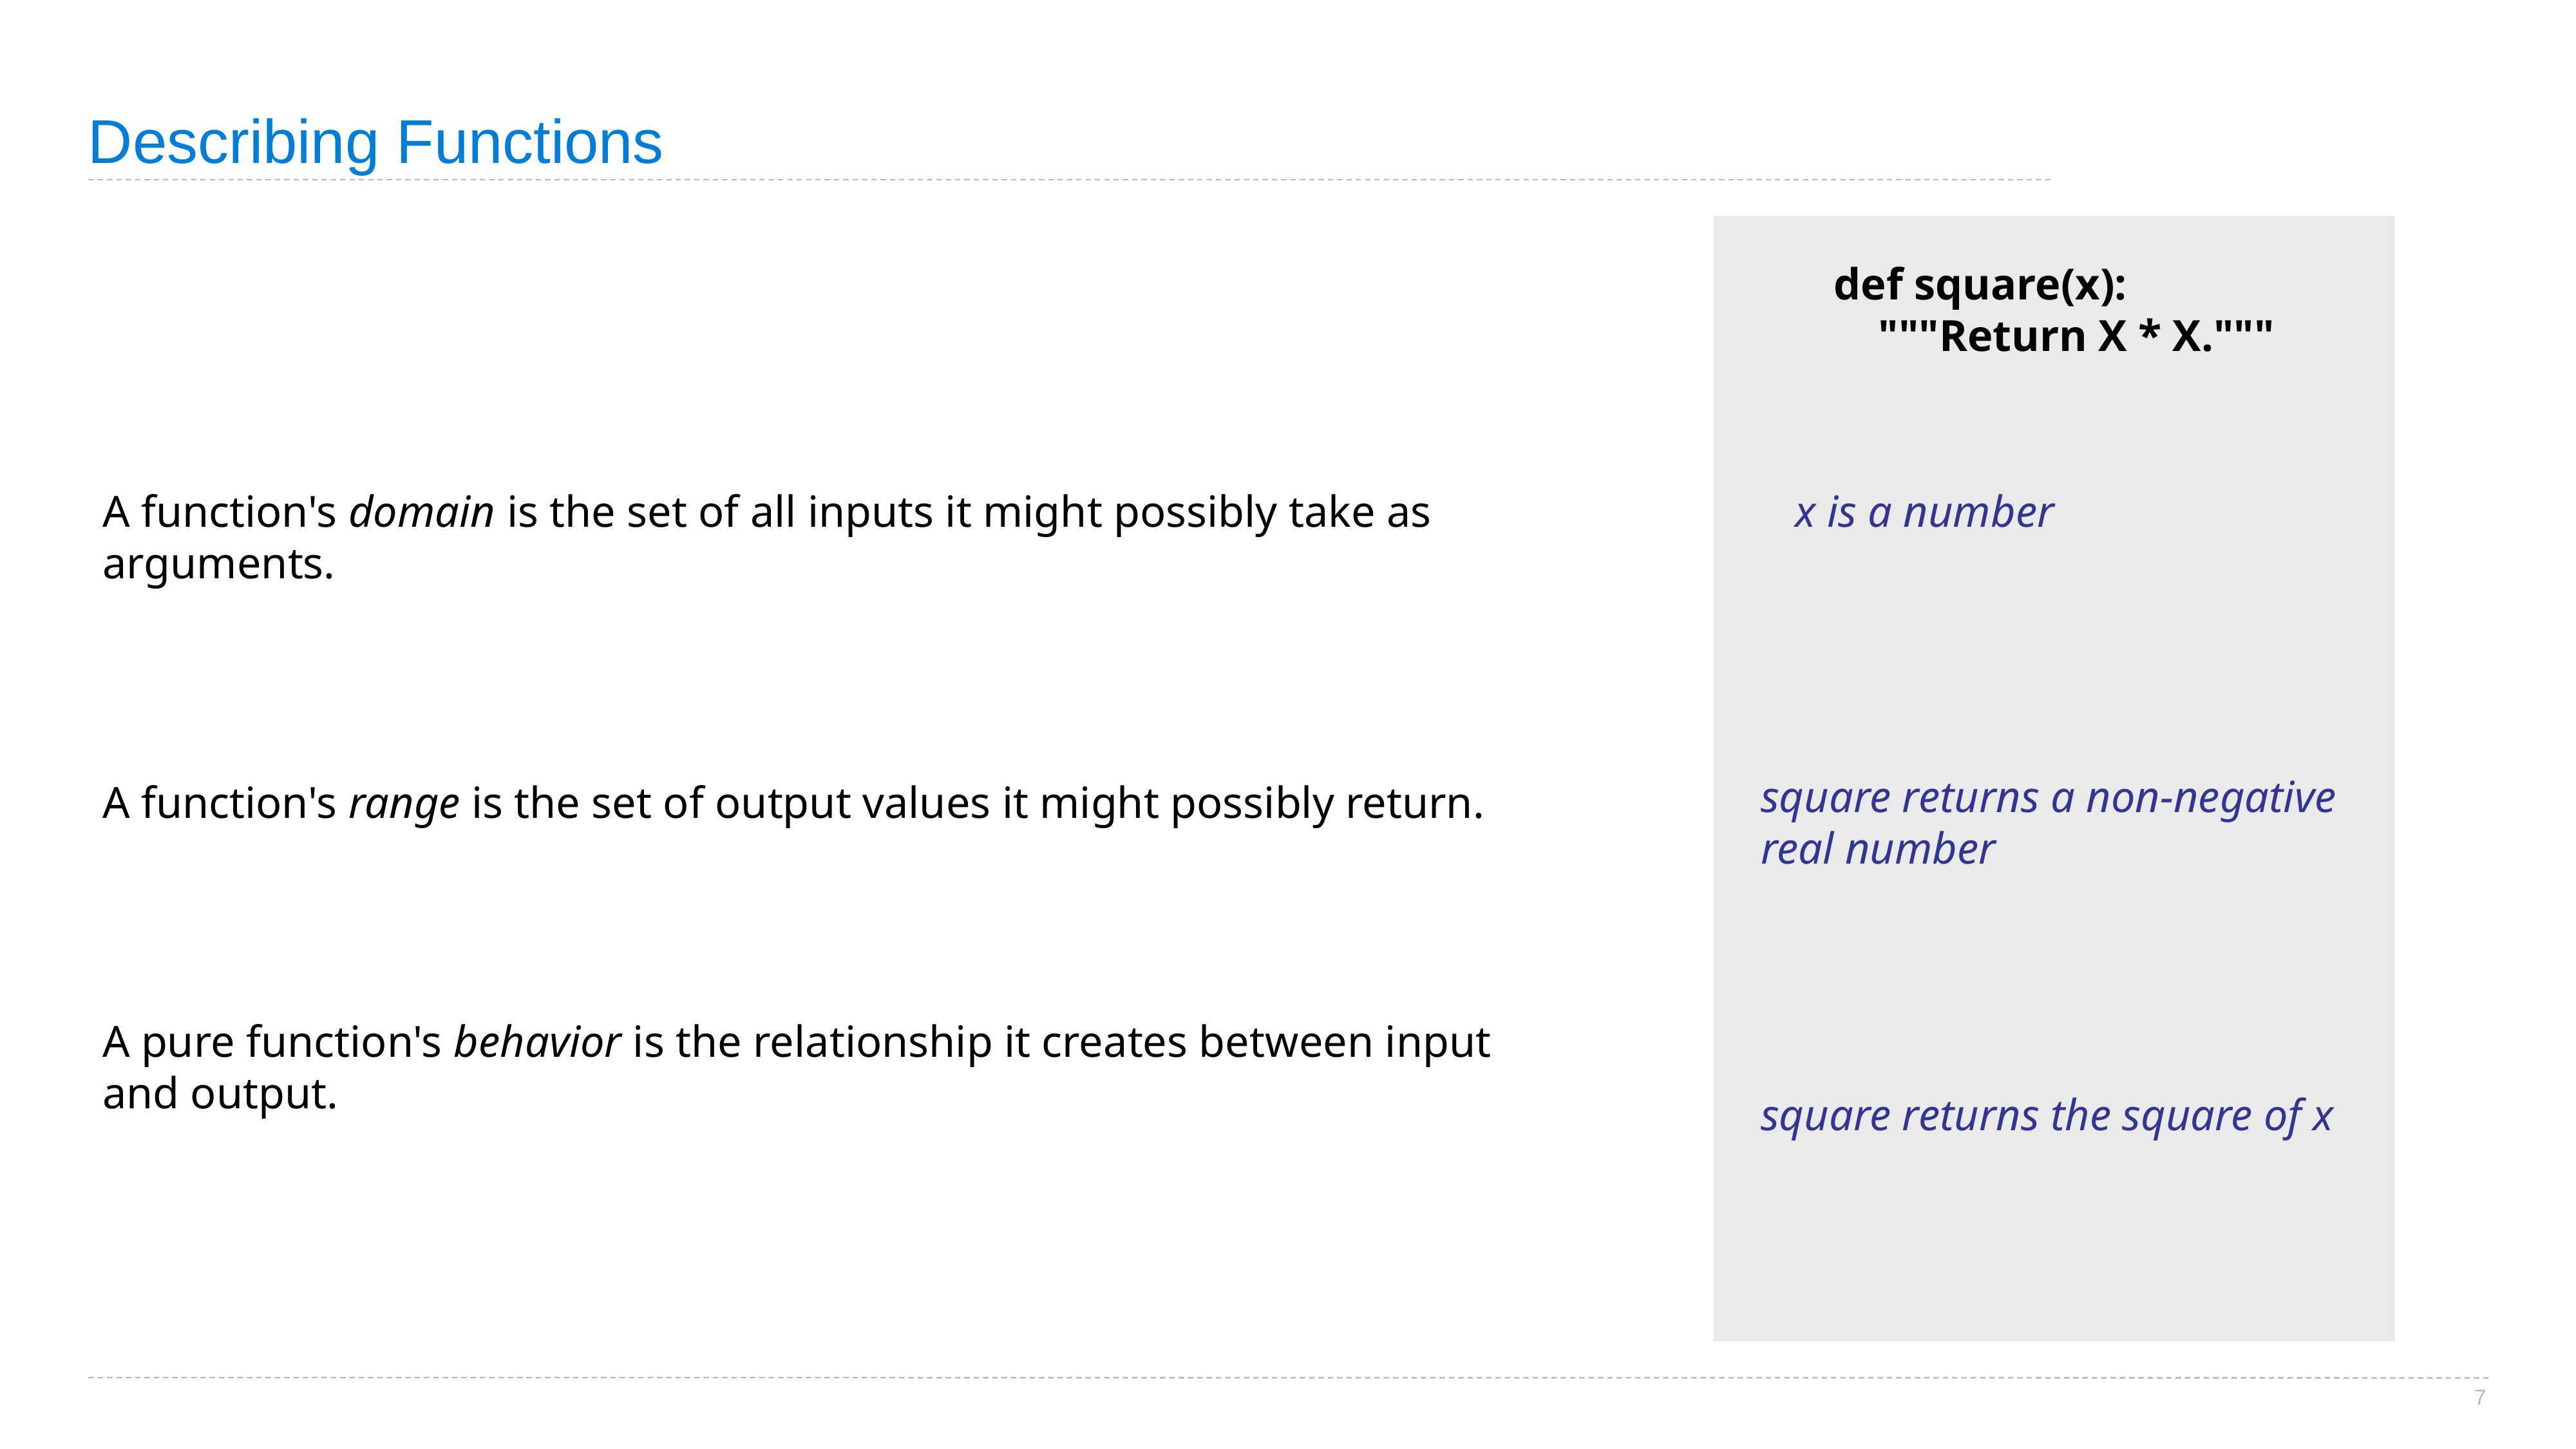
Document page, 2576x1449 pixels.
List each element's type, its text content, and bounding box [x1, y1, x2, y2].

title Describing Functions [88, 0, 2050, 178]
text_box [1713, 216, 2395, 1342]
text_box square returns the square of x [1747, 1082, 2359, 1145]
list A function's domain is the set of all inputs it might possibly take as arguments. A function's range is the set of output values it might possibly return. A pure function's behavior is the relationship it creates between input and output. [88, 478, 1567, 1318]
text_box x is a number [1781, 478, 2069, 541]
text_box def square(x): """Return X * X.""" [1820, 251, 2289, 366]
text_box square returns a non-negative real number [1747, 764, 2359, 878]
slide_number 7 [2467, 1383, 2494, 1408]
